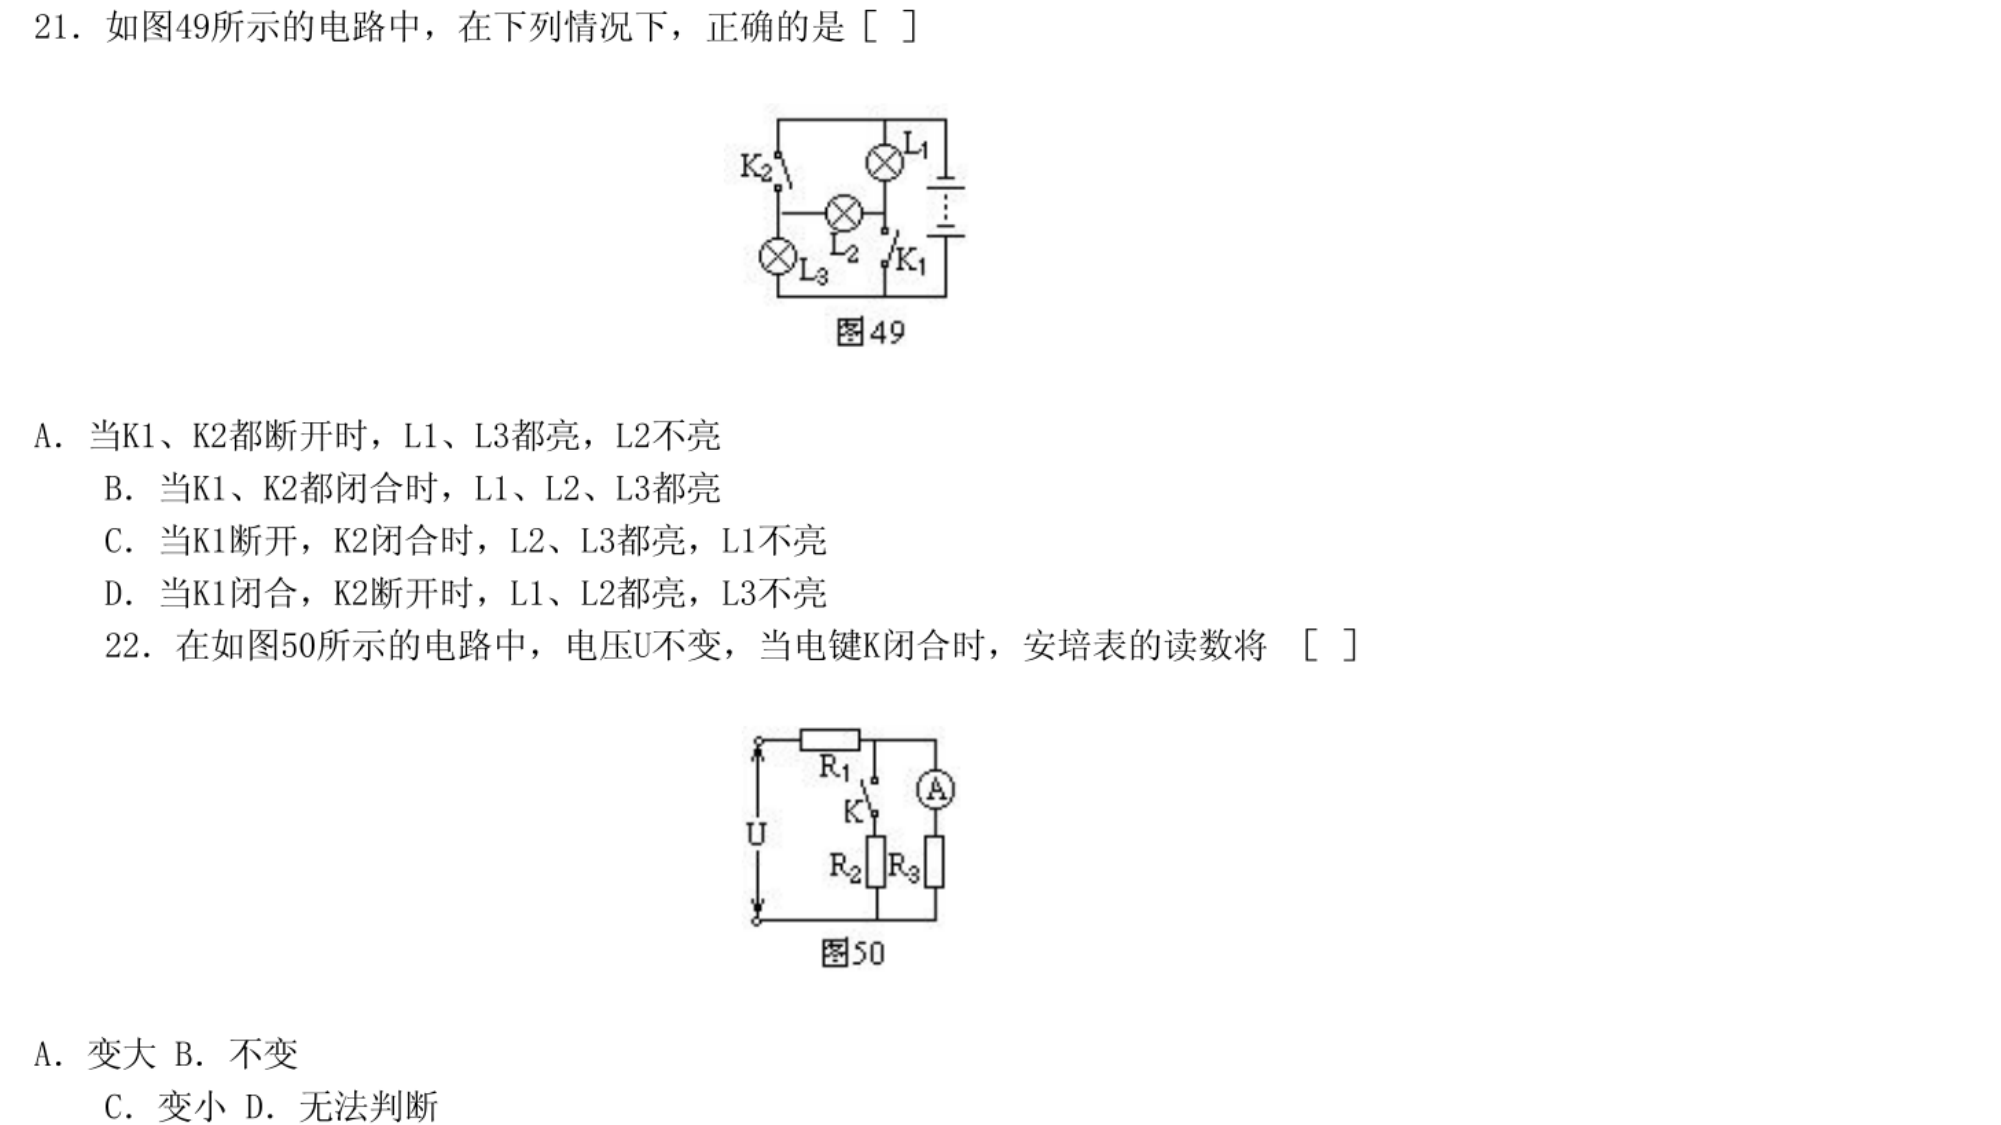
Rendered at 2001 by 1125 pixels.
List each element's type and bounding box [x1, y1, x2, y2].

picture [0, 0, 1392, 1125]
